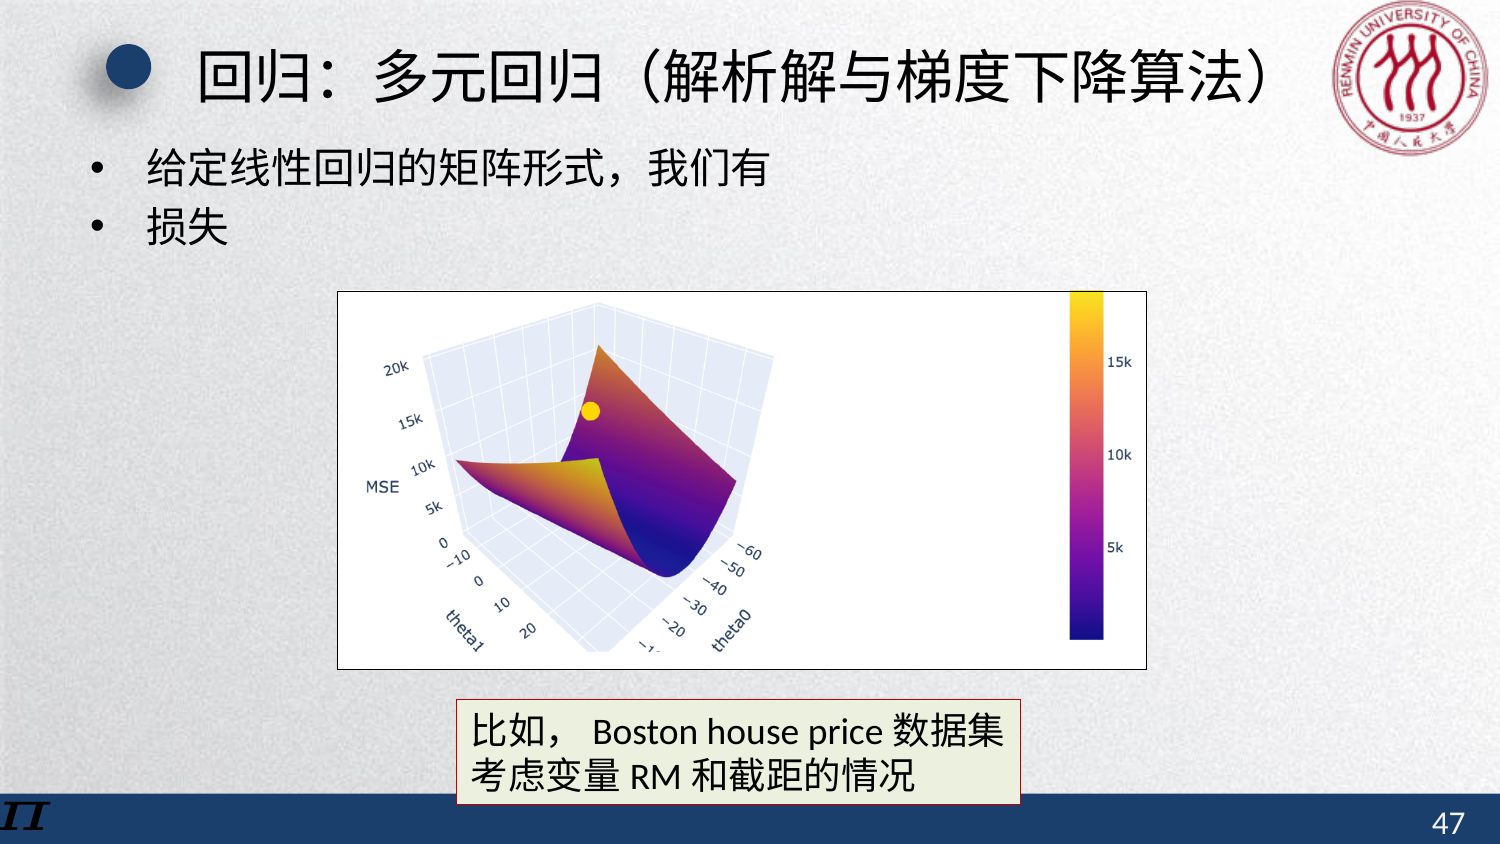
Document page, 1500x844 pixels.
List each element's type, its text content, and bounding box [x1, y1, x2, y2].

picture [0, 0, 1500, 793]
title 回归：多元回归（解析解与梯度下降算法） [75, 33, 1425, 116]
text_box 比如，Boston house price数据集 考虑变量RM和截距的情况 [456, 699, 1021, 805]
